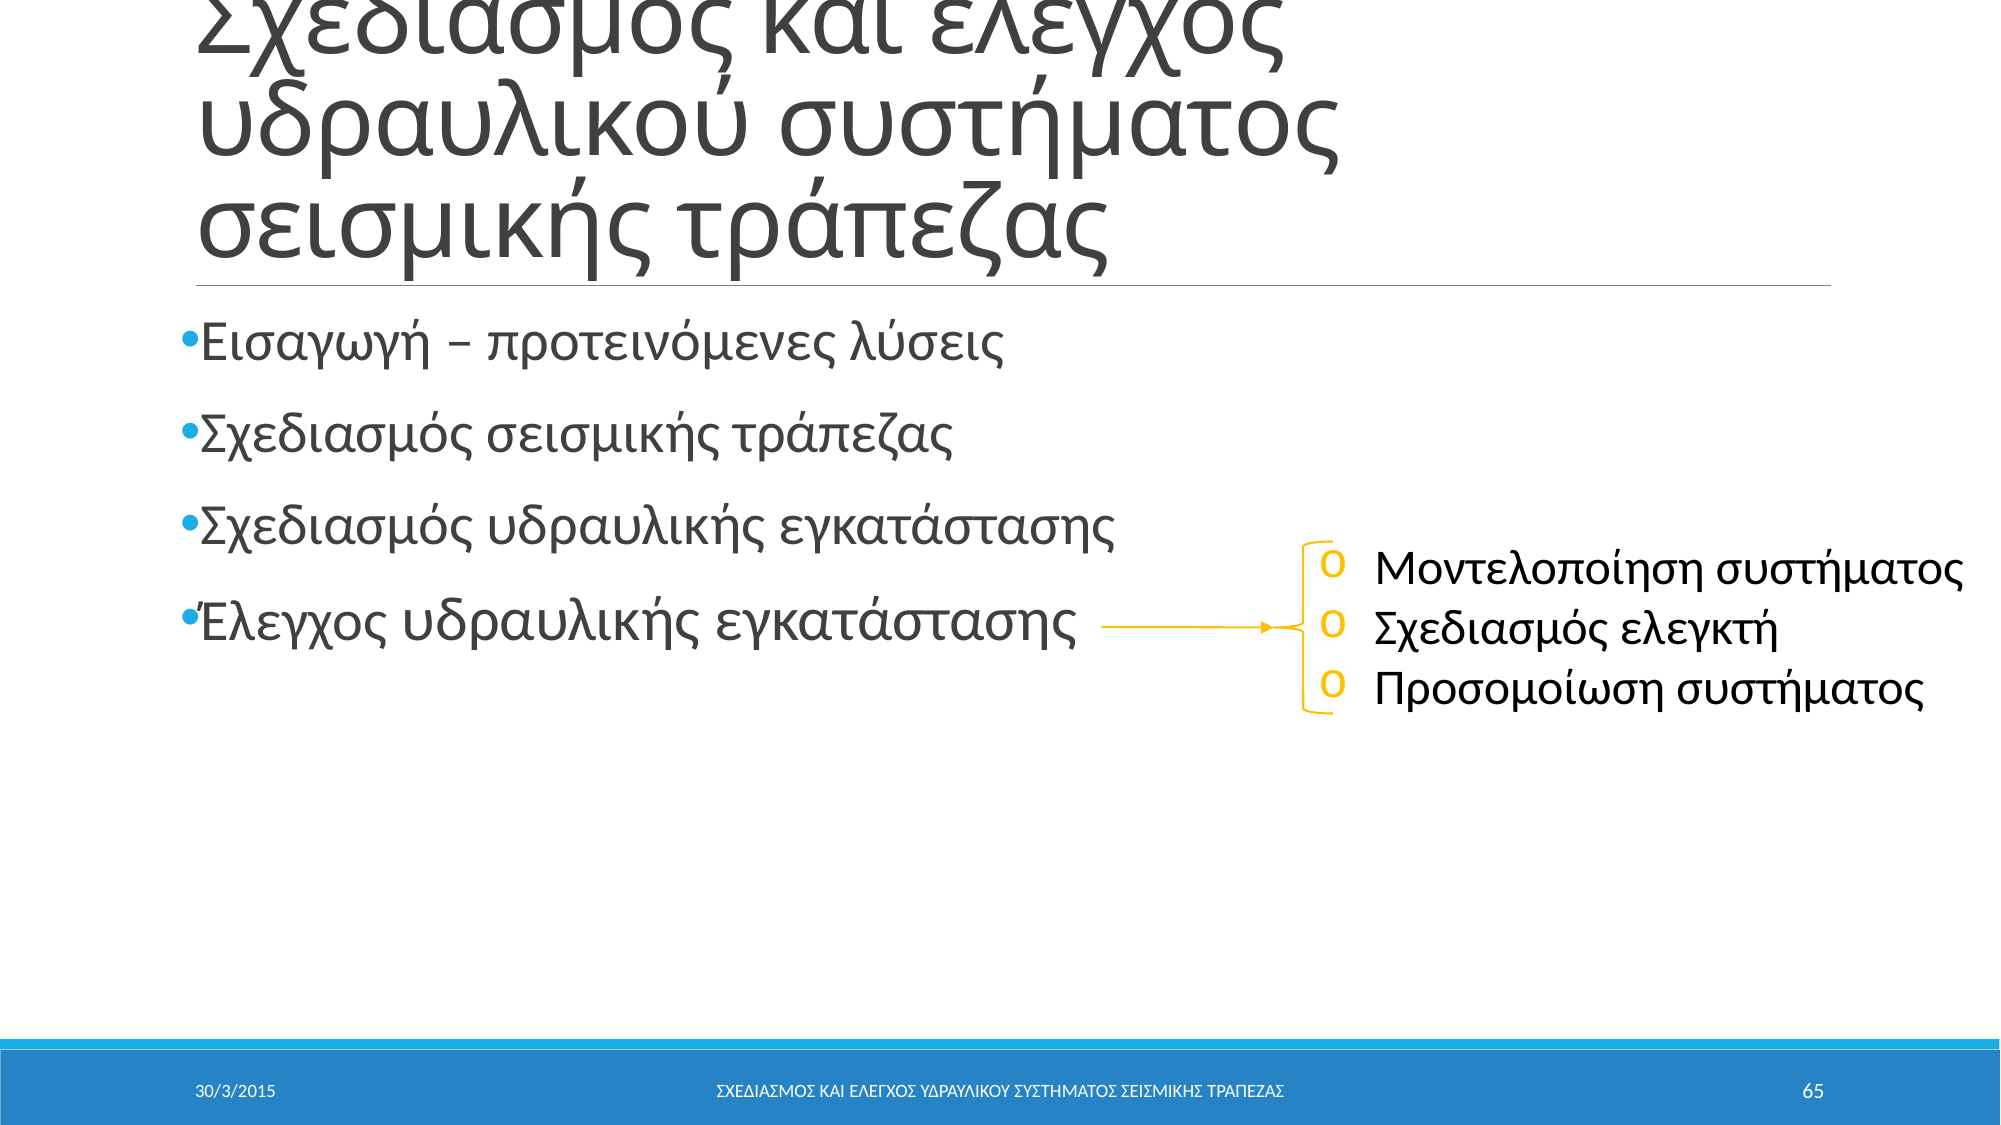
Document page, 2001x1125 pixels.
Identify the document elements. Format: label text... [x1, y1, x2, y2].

text_box Μοντελοποίηση συστήματος Σχεδιασμός ελεγκτή Προσομοίωση συστήματος [1303, 527, 2000, 782]
footer ΣΧΕΔΙΑΣΜΟΣ ΚΑΙ ΕΛΕΓΧΟΣ ΥΔΡΑΥΛΙΚΟΥ ΣΥΣΤΗΜΑΤΟΣ ΣΕΙΣΜΙΚΗΣ ΤΡΑΠΕΖΑΣ [604, 1059, 1396, 1120]
slide_number 65 [1624, 1059, 1840, 1120]
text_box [1101, 540, 1334, 714]
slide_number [180, 1059, 586, 1120]
list Εισαγωγή – προτεινόμενες λύσεις Σχεδιασμός σεισμικής τράπεζας Σχεδιασμός υδραυλικής εγκατάστασης Έλεγχος υδραυλικής εγκατάστασης [180, 302, 1830, 963]
title Σχεδιασμός και έλεγχος υδραυλικού συστήματος σεισμικής τράπεζας [180, 47, 1830, 285]
